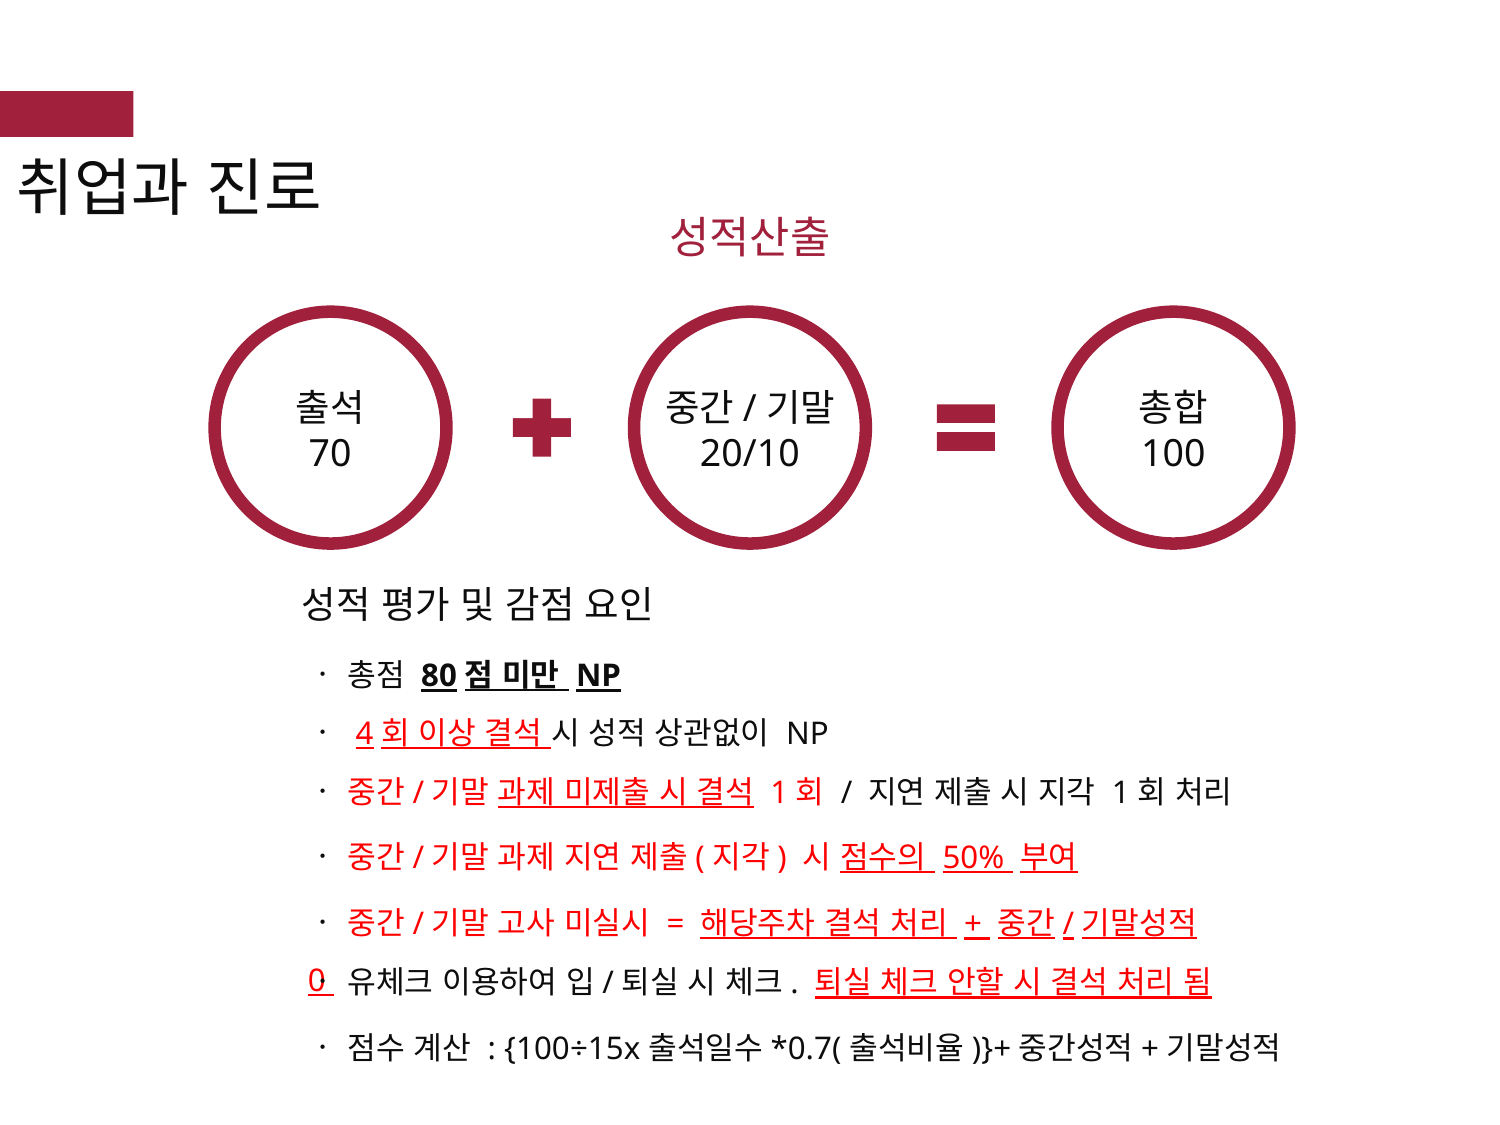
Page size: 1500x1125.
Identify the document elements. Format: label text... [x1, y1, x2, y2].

text_box ㆍ 중간/기말 고사 미실시 = 해당주차 결석 처리 + 중간/기말성적 0 [293, 882, 1231, 933]
text_box ㆍ 총점 80점 미만 NP [293, 625, 1231, 701]
text_box 중간/기말 20/10 [638, 376, 862, 482]
text_box ㆍ 유체크 이용하여 입/퇴실 시 체크. 퇴실 체크 안할 시 결석 처리 됨 [293, 933, 1410, 1008]
text_box 취업과 진로 [1, 65, 695, 231]
text_box [936, 432, 995, 451]
text_box ㆍ 점수 계산 : {100÷15x출석일수*0.7(출석비율)}+중간성적+기말성적 [293, 999, 1500, 1074]
text_box [645, 310, 855, 376]
text_box [1068, 310, 1279, 376]
text_box [1056, 395, 1061, 460]
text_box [502, 388, 582, 468]
text_box [1069, 482, 1278, 545]
text_box [646, 482, 854, 545]
text_box [213, 395, 218, 460]
text_box [442, 392, 448, 463]
text_box [225, 310, 436, 376]
text_box [936, 404, 995, 423]
text_box [226, 482, 435, 545]
text_box [632, 393, 638, 462]
text_box ㆍ 중간/기말 과제 미제출 시 결석 1회 / 지연 제출 시 지각 1회 처리 [293, 742, 1376, 818]
text_box 총합 100 [1061, 376, 1286, 482]
text_box ㆍ 중간/기말 과제 지연 제출(지각) 시 점수의 50% 부여 [293, 807, 1231, 882]
text_box ㆍ 4회 이상 결석 시 성적 상관없이 NP [293, 701, 1231, 742]
text_box 성적산출 [642, 201, 858, 270]
text_box [862, 394, 867, 462]
text_box 성적 평가 및 감점 요인 [286, 551, 1224, 634]
text_box 출석 70 [218, 376, 442, 482]
text_box [1286, 395, 1291, 460]
